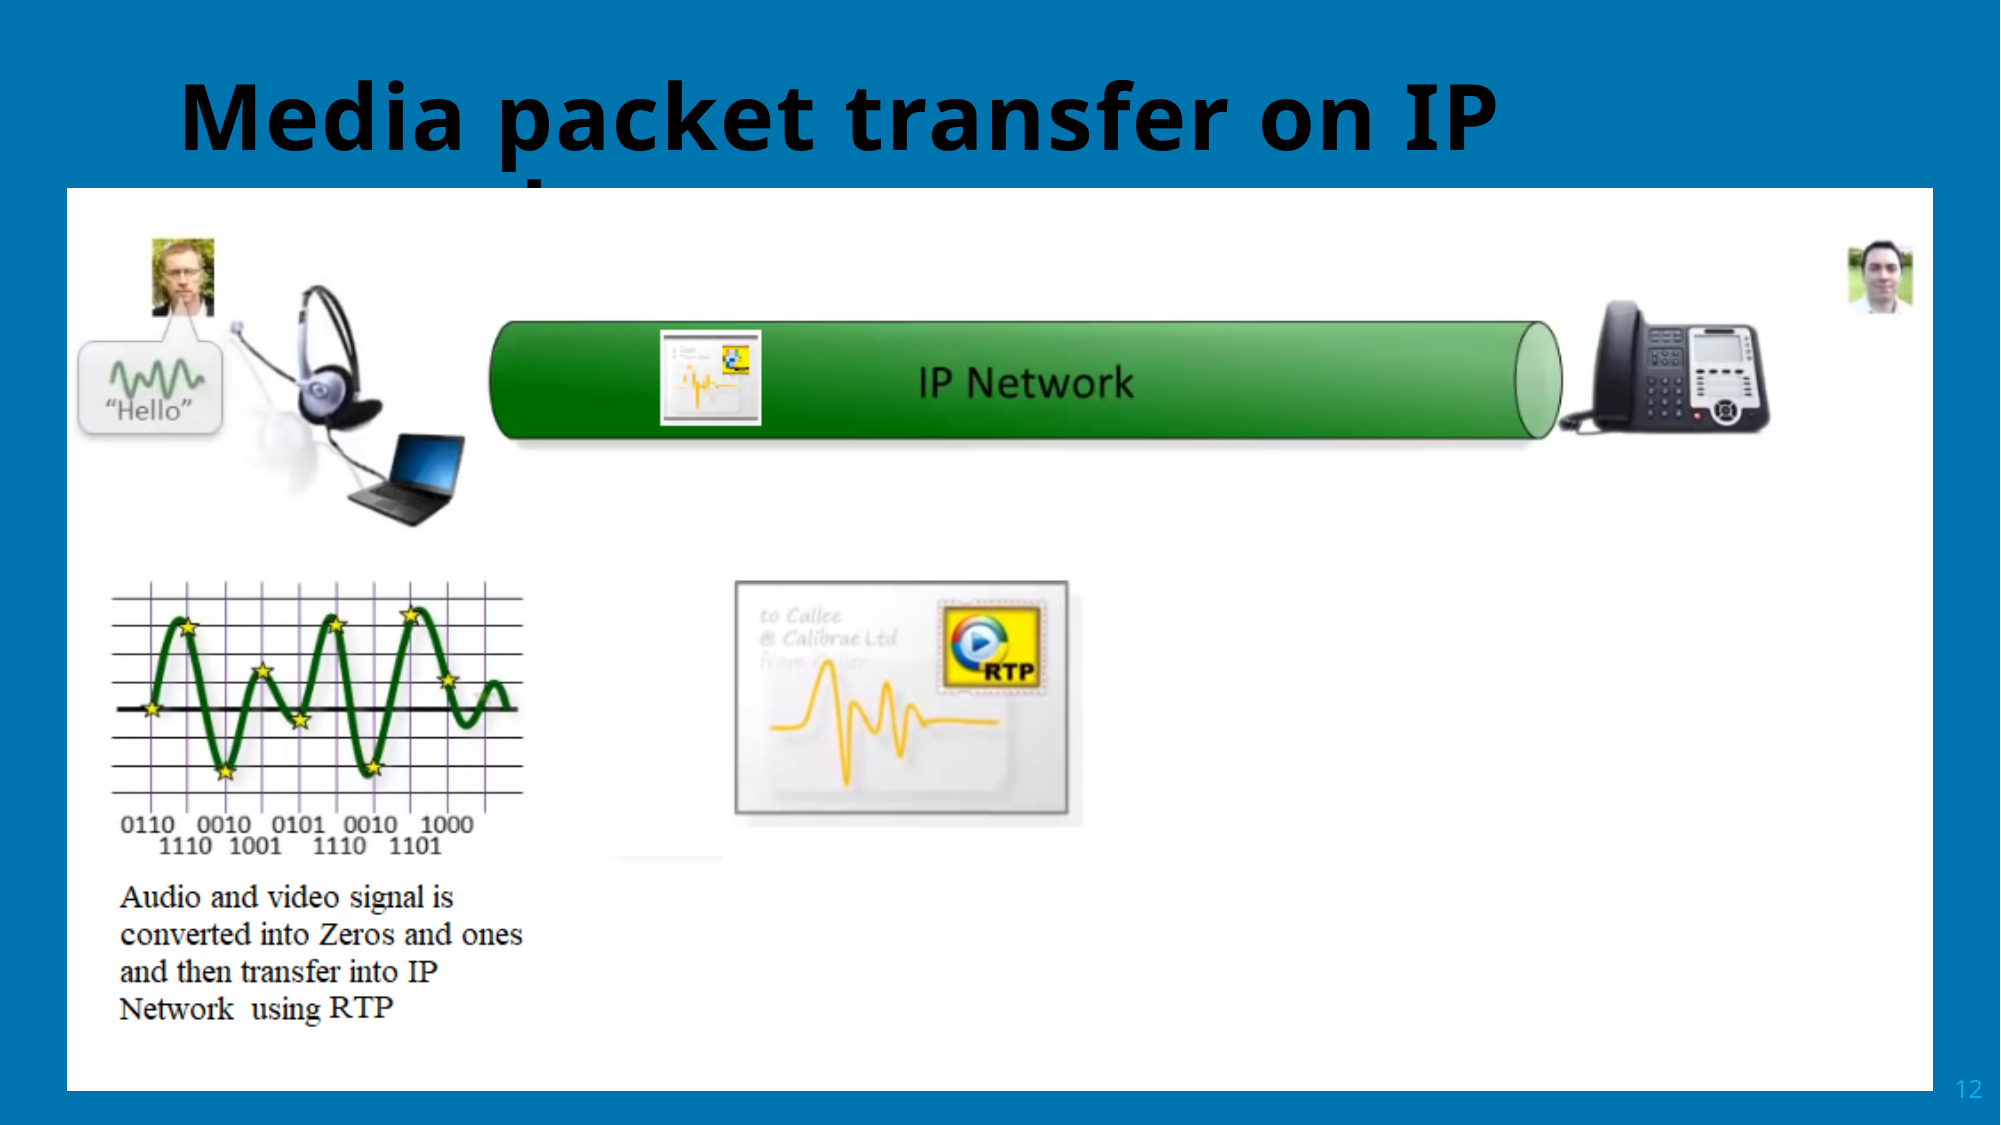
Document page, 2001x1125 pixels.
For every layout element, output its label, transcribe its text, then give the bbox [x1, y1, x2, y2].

title Media packet transfer on IP network [162, 64, 1856, 188]
slide_number 12 [1927, 1060, 1998, 1121]
picture [68, 188, 1932, 1090]
